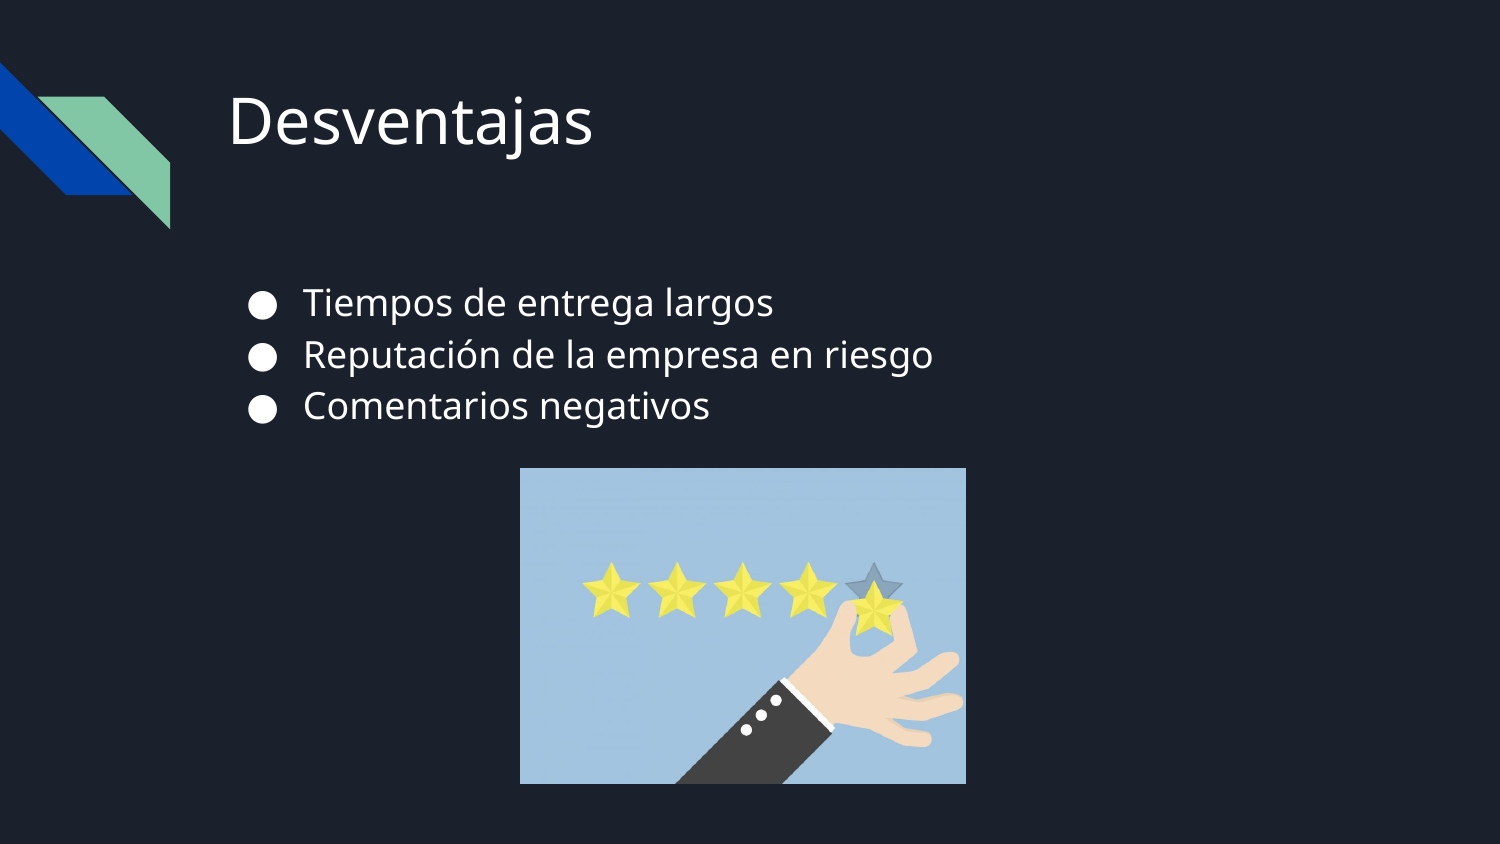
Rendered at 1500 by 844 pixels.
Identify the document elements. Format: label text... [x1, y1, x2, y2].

picture [519, 468, 967, 785]
list Tiempos de entrega largos Reputación de la empresa en riesgo Comentarios negativos [212, 257, 1368, 735]
title Desventajas [212, 64, 1368, 215]
